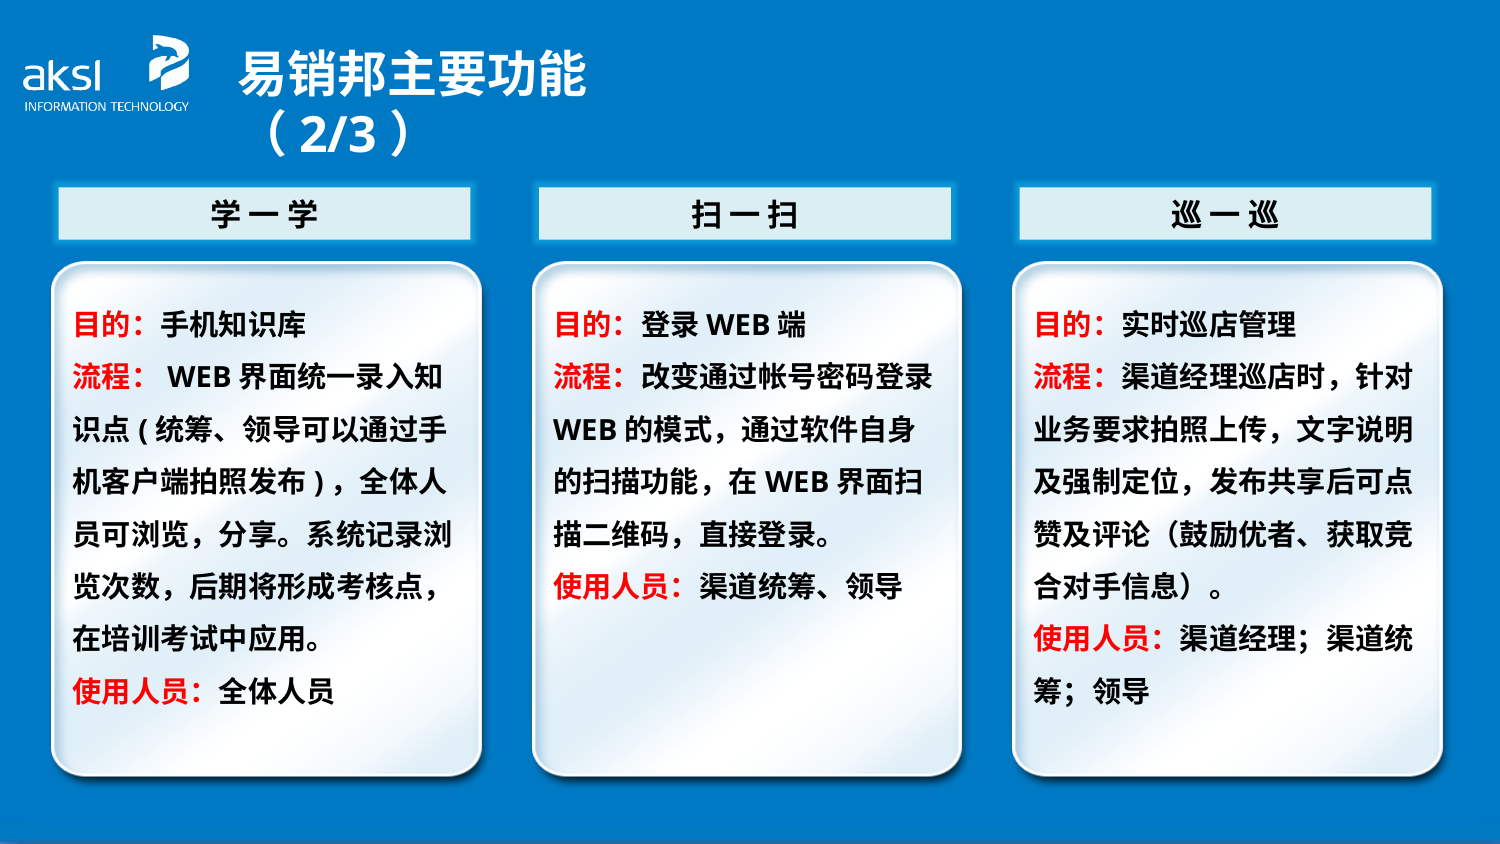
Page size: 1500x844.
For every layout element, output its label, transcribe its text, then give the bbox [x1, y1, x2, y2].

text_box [46, 257, 493, 798]
text_box 巡 一 巡 [1019, 187, 1432, 240]
text_box 学 一 学 [58, 187, 471, 240]
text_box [527, 257, 973, 798]
text_box 易销邦主要功能（2/3） [222, 35, 797, 170]
picture [0, 0, 1500, 844]
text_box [1007, 257, 1454, 798]
text_box 扫 一 扫 [539, 187, 951, 240]
